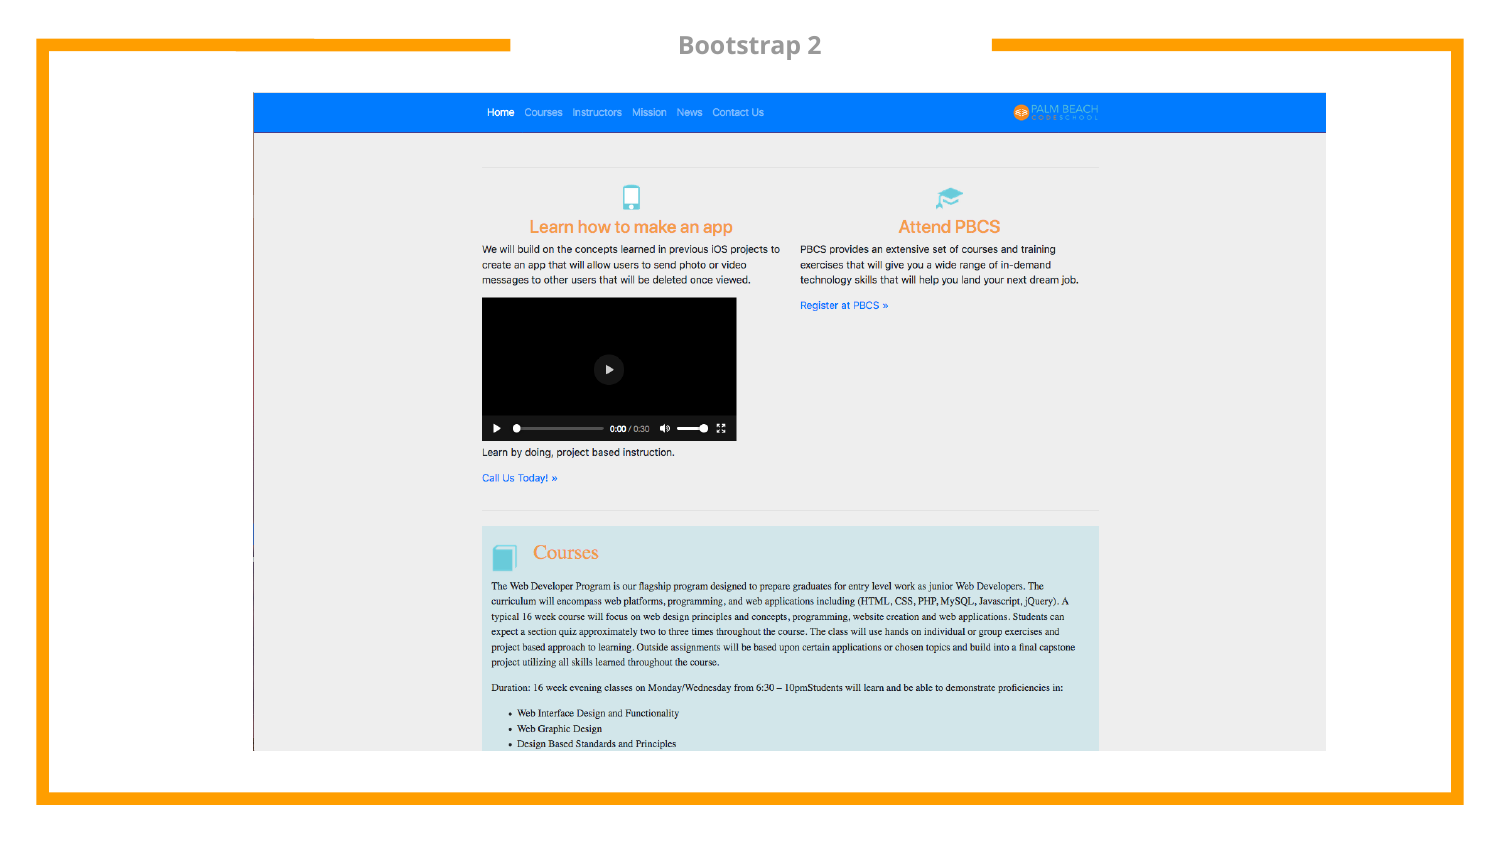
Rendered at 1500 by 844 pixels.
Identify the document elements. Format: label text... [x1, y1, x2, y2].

title Bootstrap 2 [531, 15, 969, 91]
picture [253, 92, 1326, 752]
